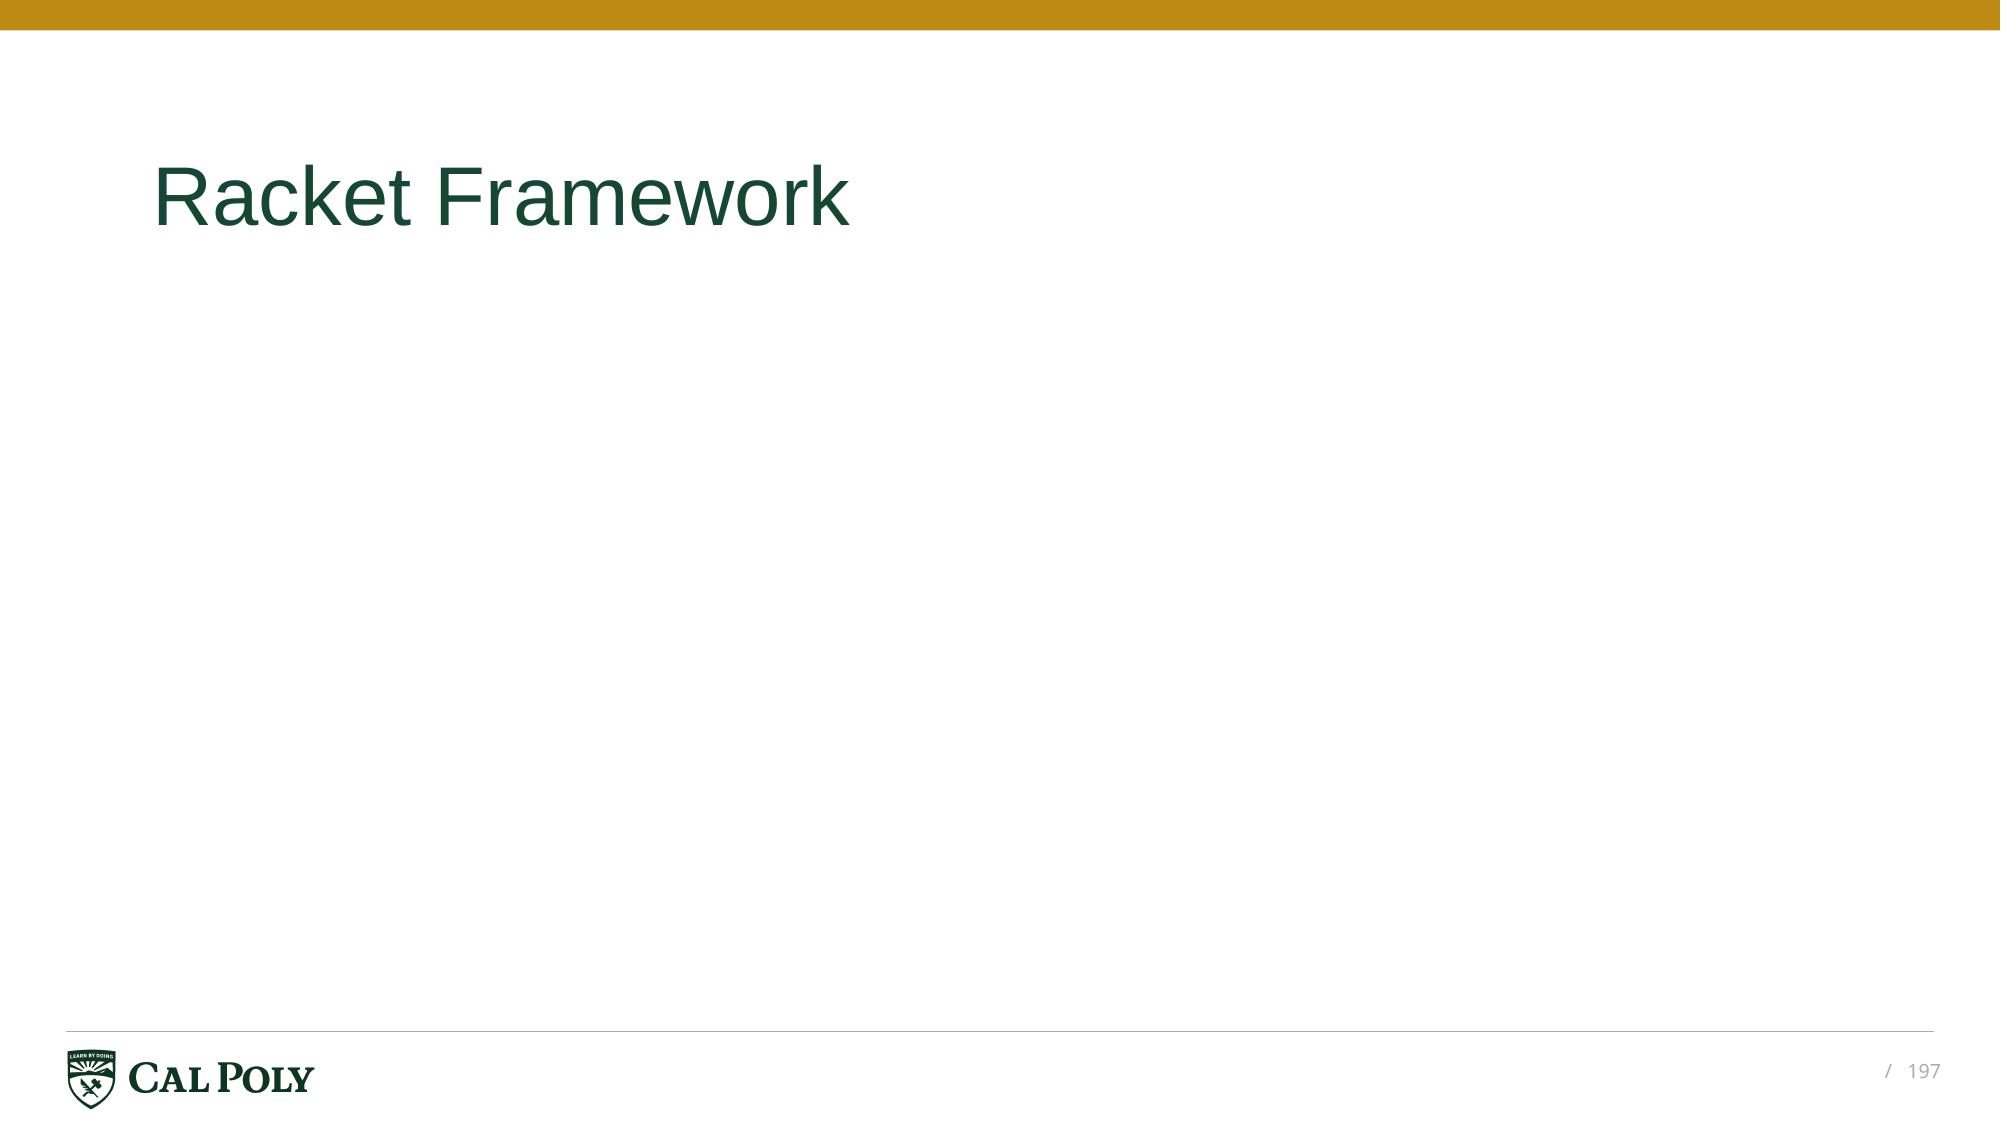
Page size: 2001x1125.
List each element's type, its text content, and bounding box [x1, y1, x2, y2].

picture [43, 1025, 338, 1125]
slide_number / 197 [1866, 1041, 1956, 1102]
title Racket Framework [137, 147, 1888, 250]
